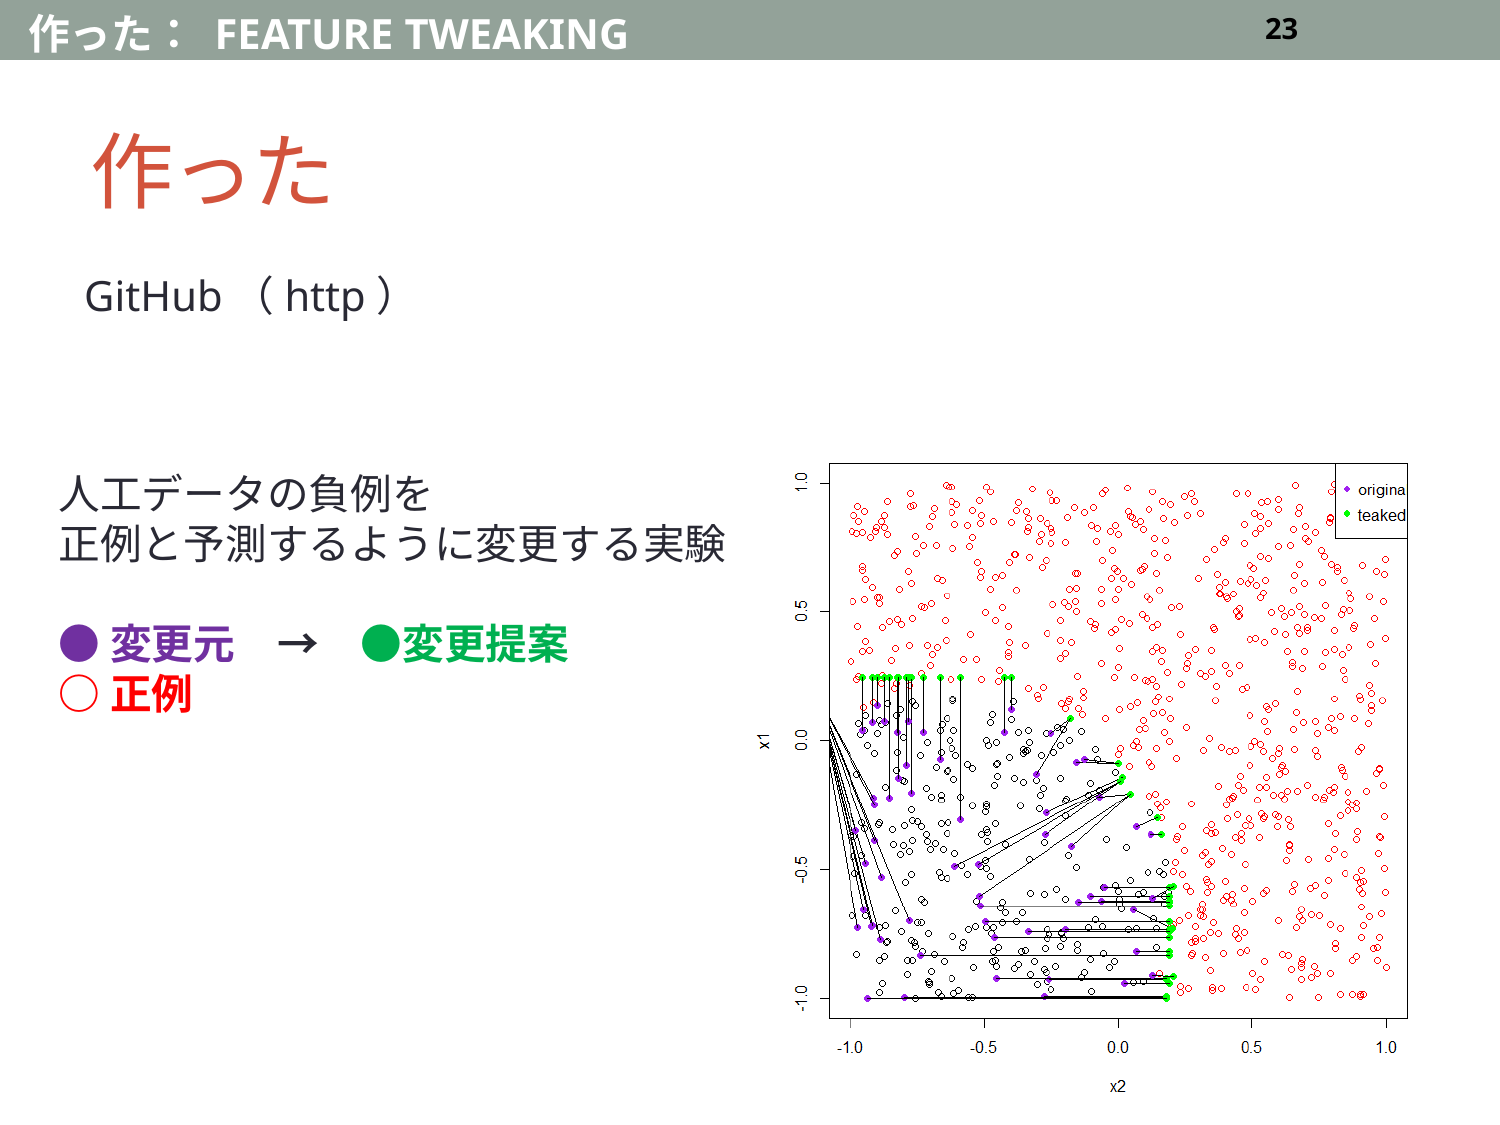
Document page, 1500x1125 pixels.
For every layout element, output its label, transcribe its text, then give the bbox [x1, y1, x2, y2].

slide_number 23 [1250, 3, 1425, 57]
picture [751, 385, 1448, 1115]
text_box 人工データの負例を 正例と予測するように変更する実験 ●変更元 → ●変更提案 ○正例 [43, 460, 742, 726]
title 作った [75, 87, 1425, 250]
text_box GitHub（http） [69, 262, 433, 327]
text_box 作った： FEATURE TWEAKING [13, 0, 645, 65]
